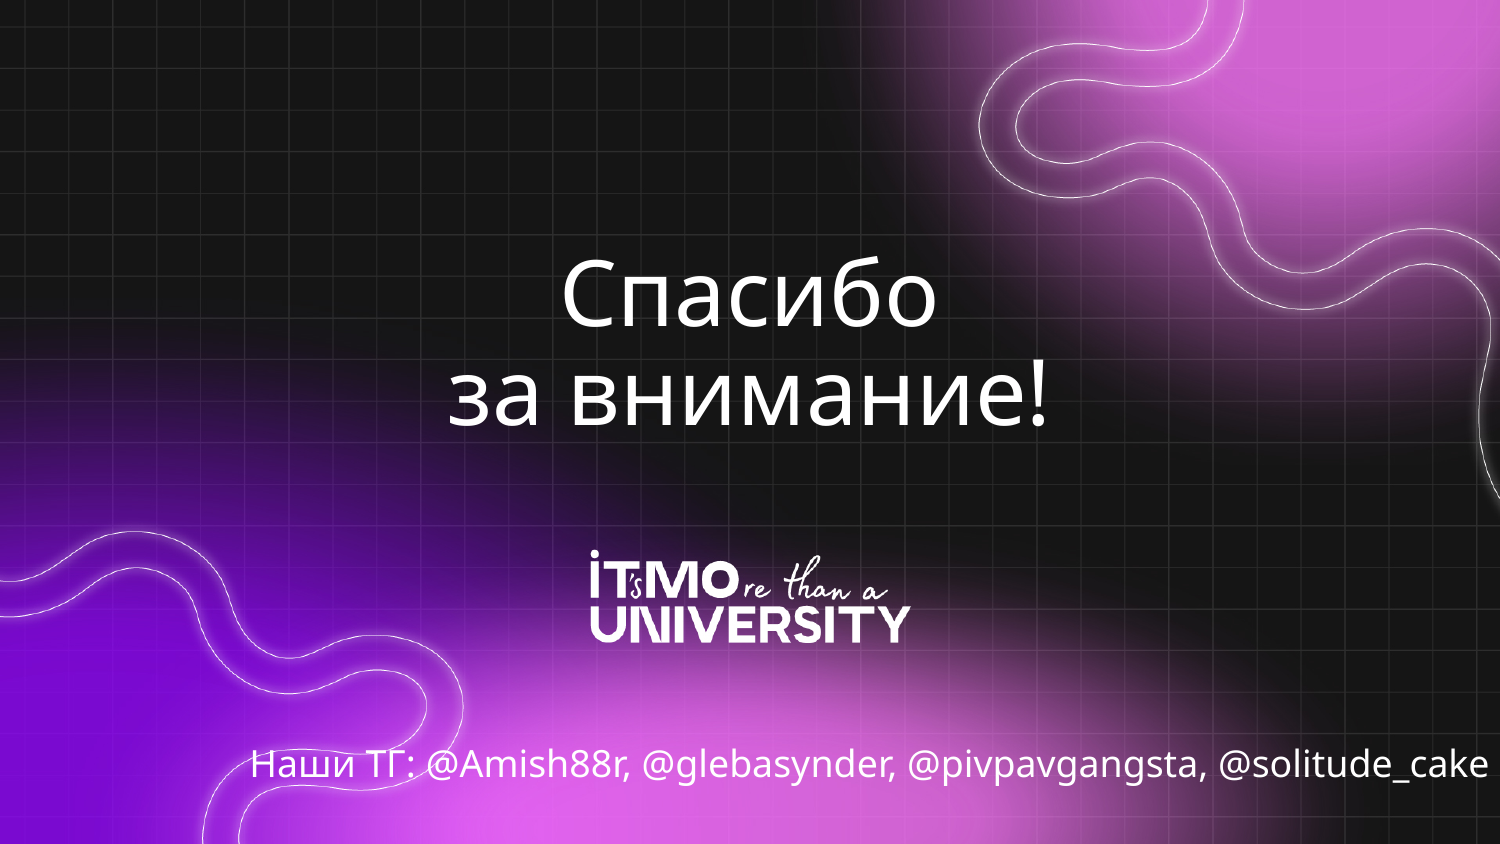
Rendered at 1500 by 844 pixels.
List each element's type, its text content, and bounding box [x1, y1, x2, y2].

text_box Наши ТГ: @Amish88r, @glebasynder, @pivpavgangsta, @solitude_cake [234, 732, 1500, 793]
picture [0, 0, 1500, 844]
title Спасибо за внимание! [75, 295, 1425, 398]
